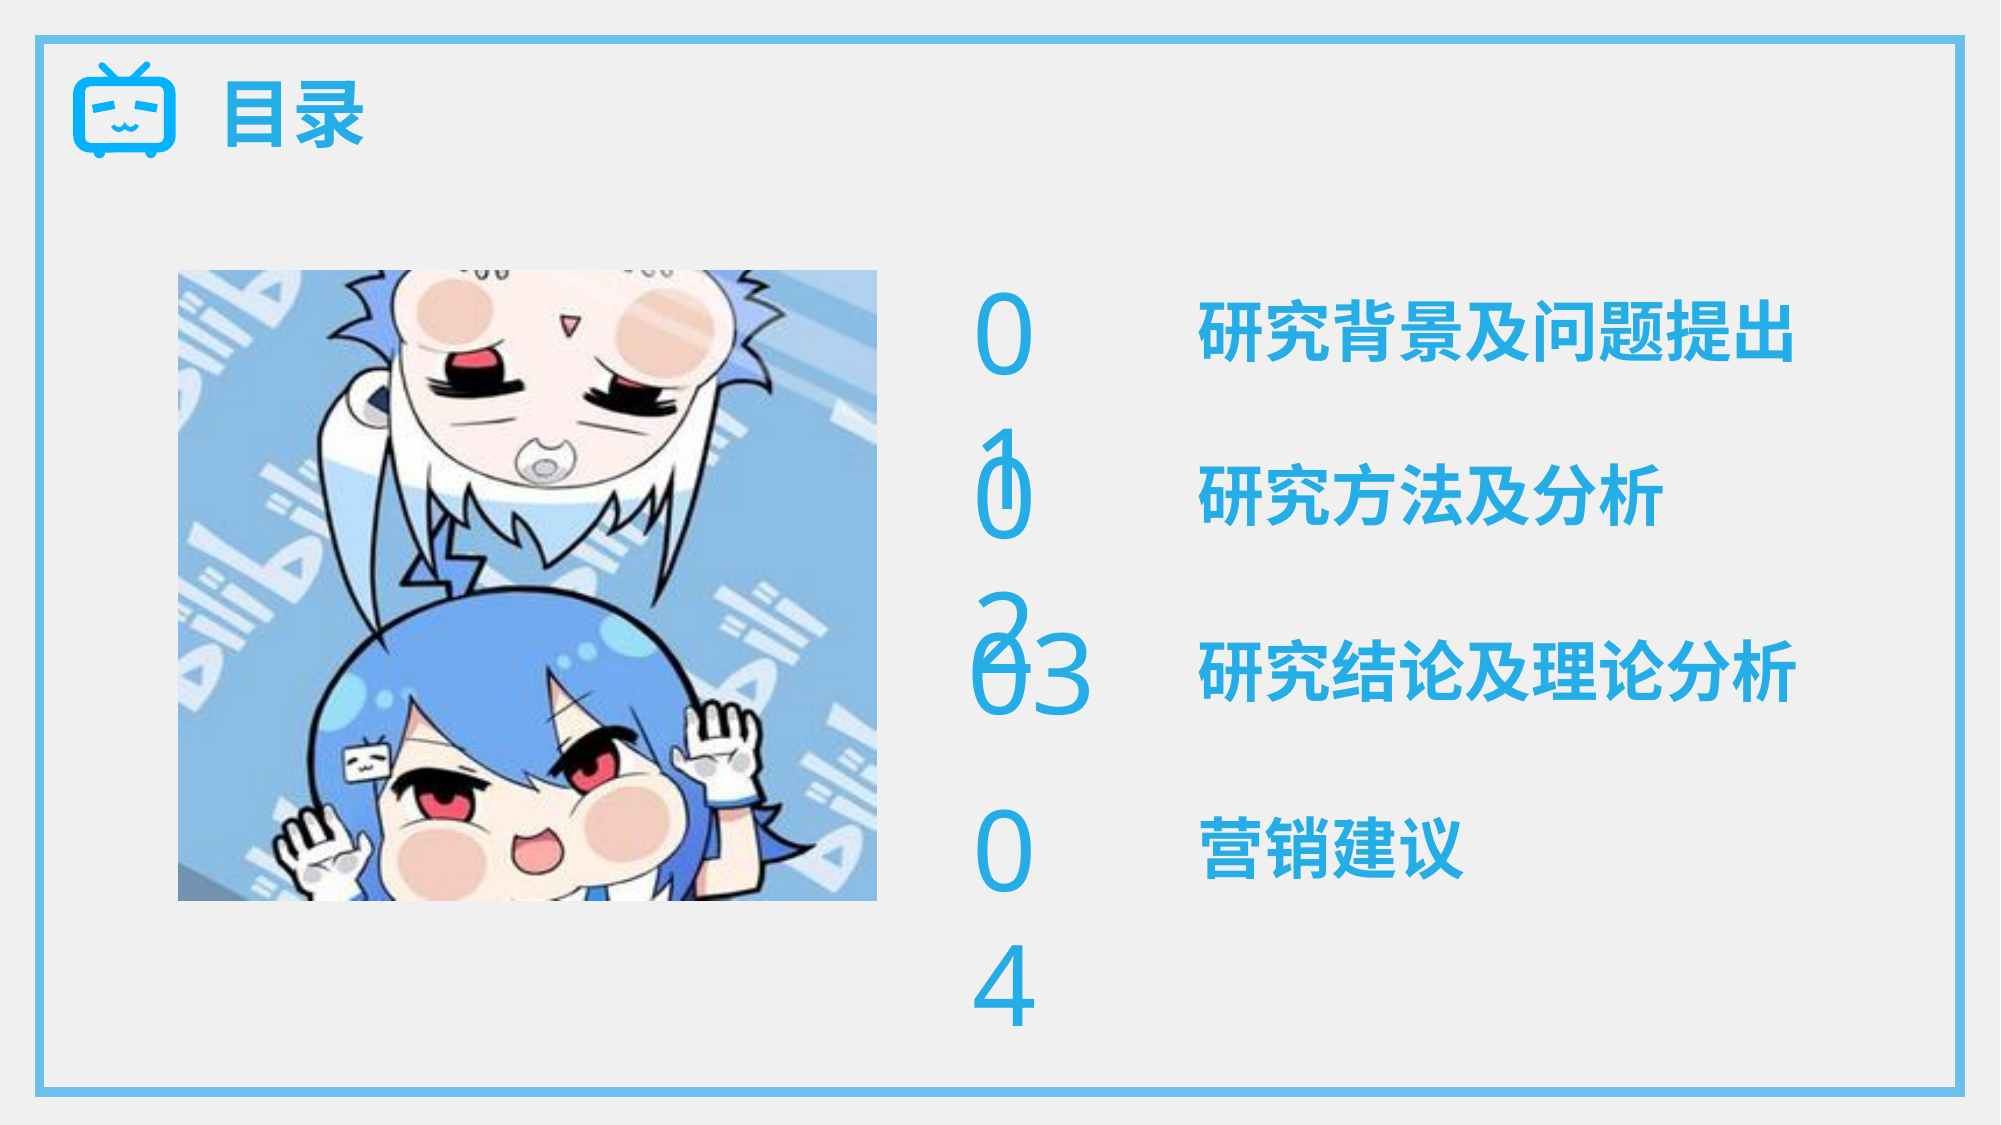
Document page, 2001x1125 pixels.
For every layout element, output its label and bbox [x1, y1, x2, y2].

text_box [38, 38, 1961, 1093]
text_box [74, 56, 178, 165]
picture [178, 270, 877, 901]
